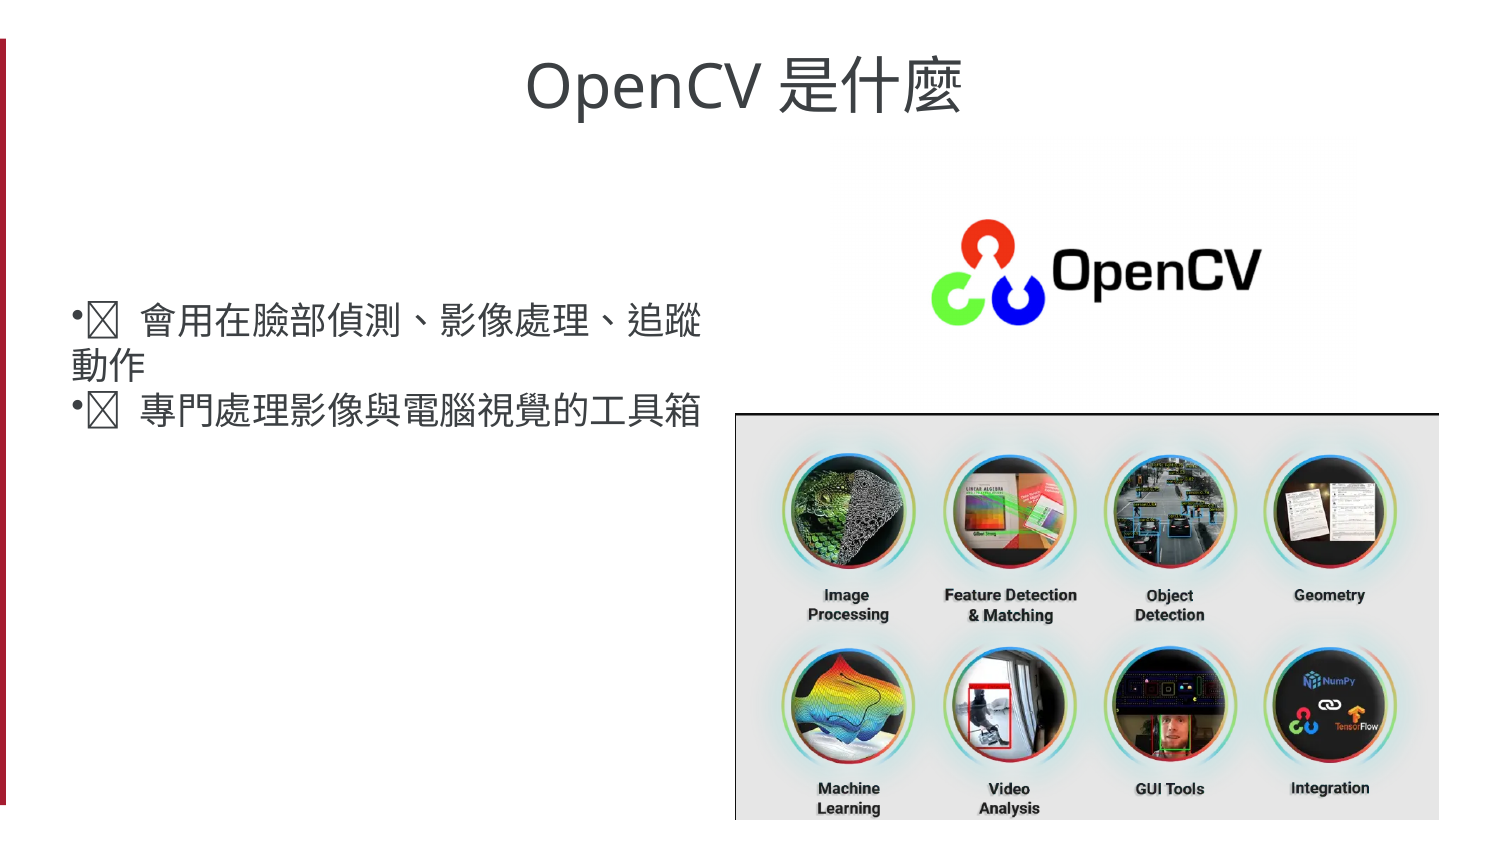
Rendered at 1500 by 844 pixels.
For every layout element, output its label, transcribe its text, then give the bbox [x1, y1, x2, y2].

title OpenCV是什麼 [113, 39, 1357, 199]
list 🔹 會用在臉部偵測、影像處理、追蹤動作 🔹 專門處理影像與電腦視覺的工具箱 [56, 281, 736, 789]
picture [734, 136, 1439, 821]
